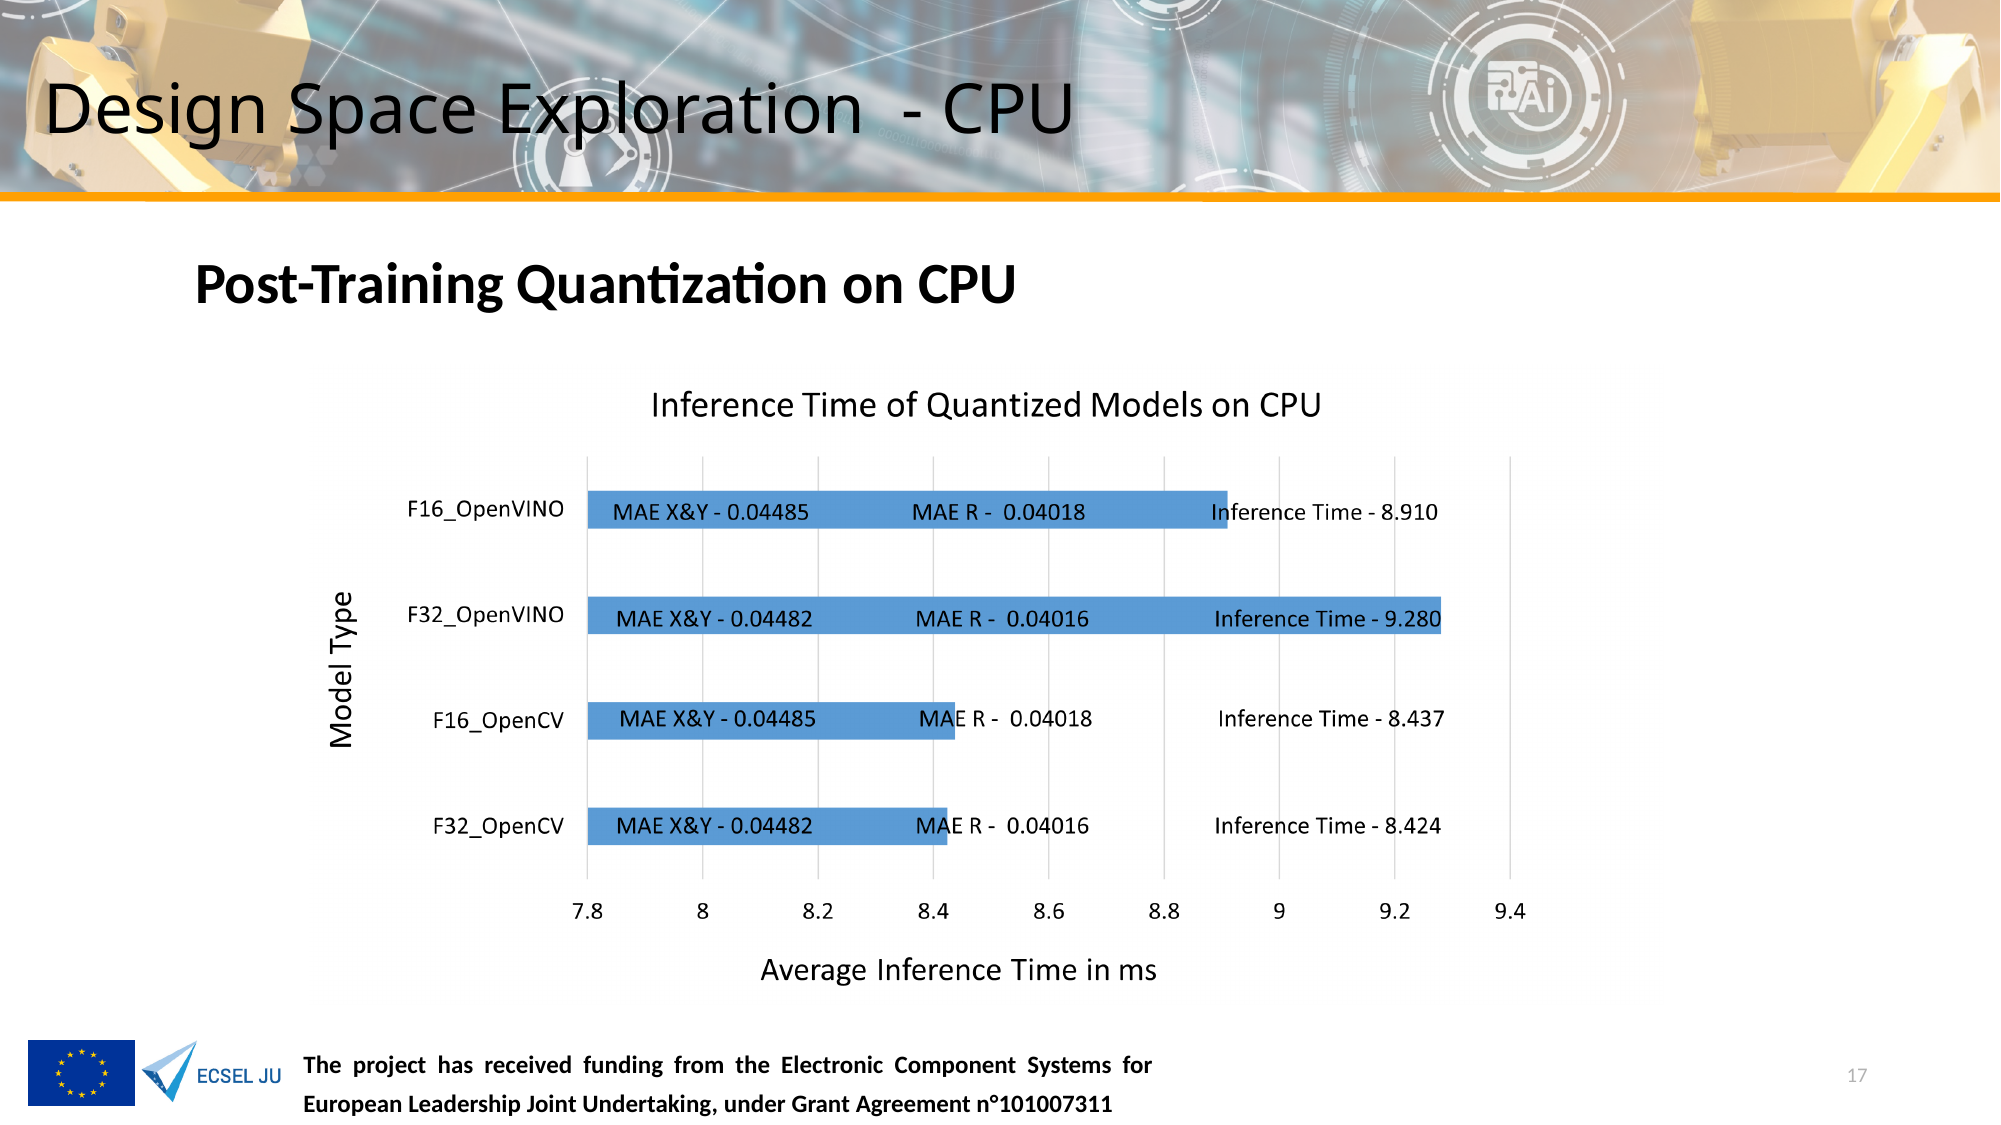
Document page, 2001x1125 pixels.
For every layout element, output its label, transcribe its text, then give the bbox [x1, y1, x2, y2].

title Design Space Exploration - CPU [28, 17, 1235, 157]
picture [139, 1037, 287, 1106]
list Post-Training Quantization on CPU [180, 246, 1834, 963]
picture [309, 364, 1664, 1005]
picture [28, 1040, 135, 1106]
slide_number 17 [1781, 1057, 1883, 1092]
